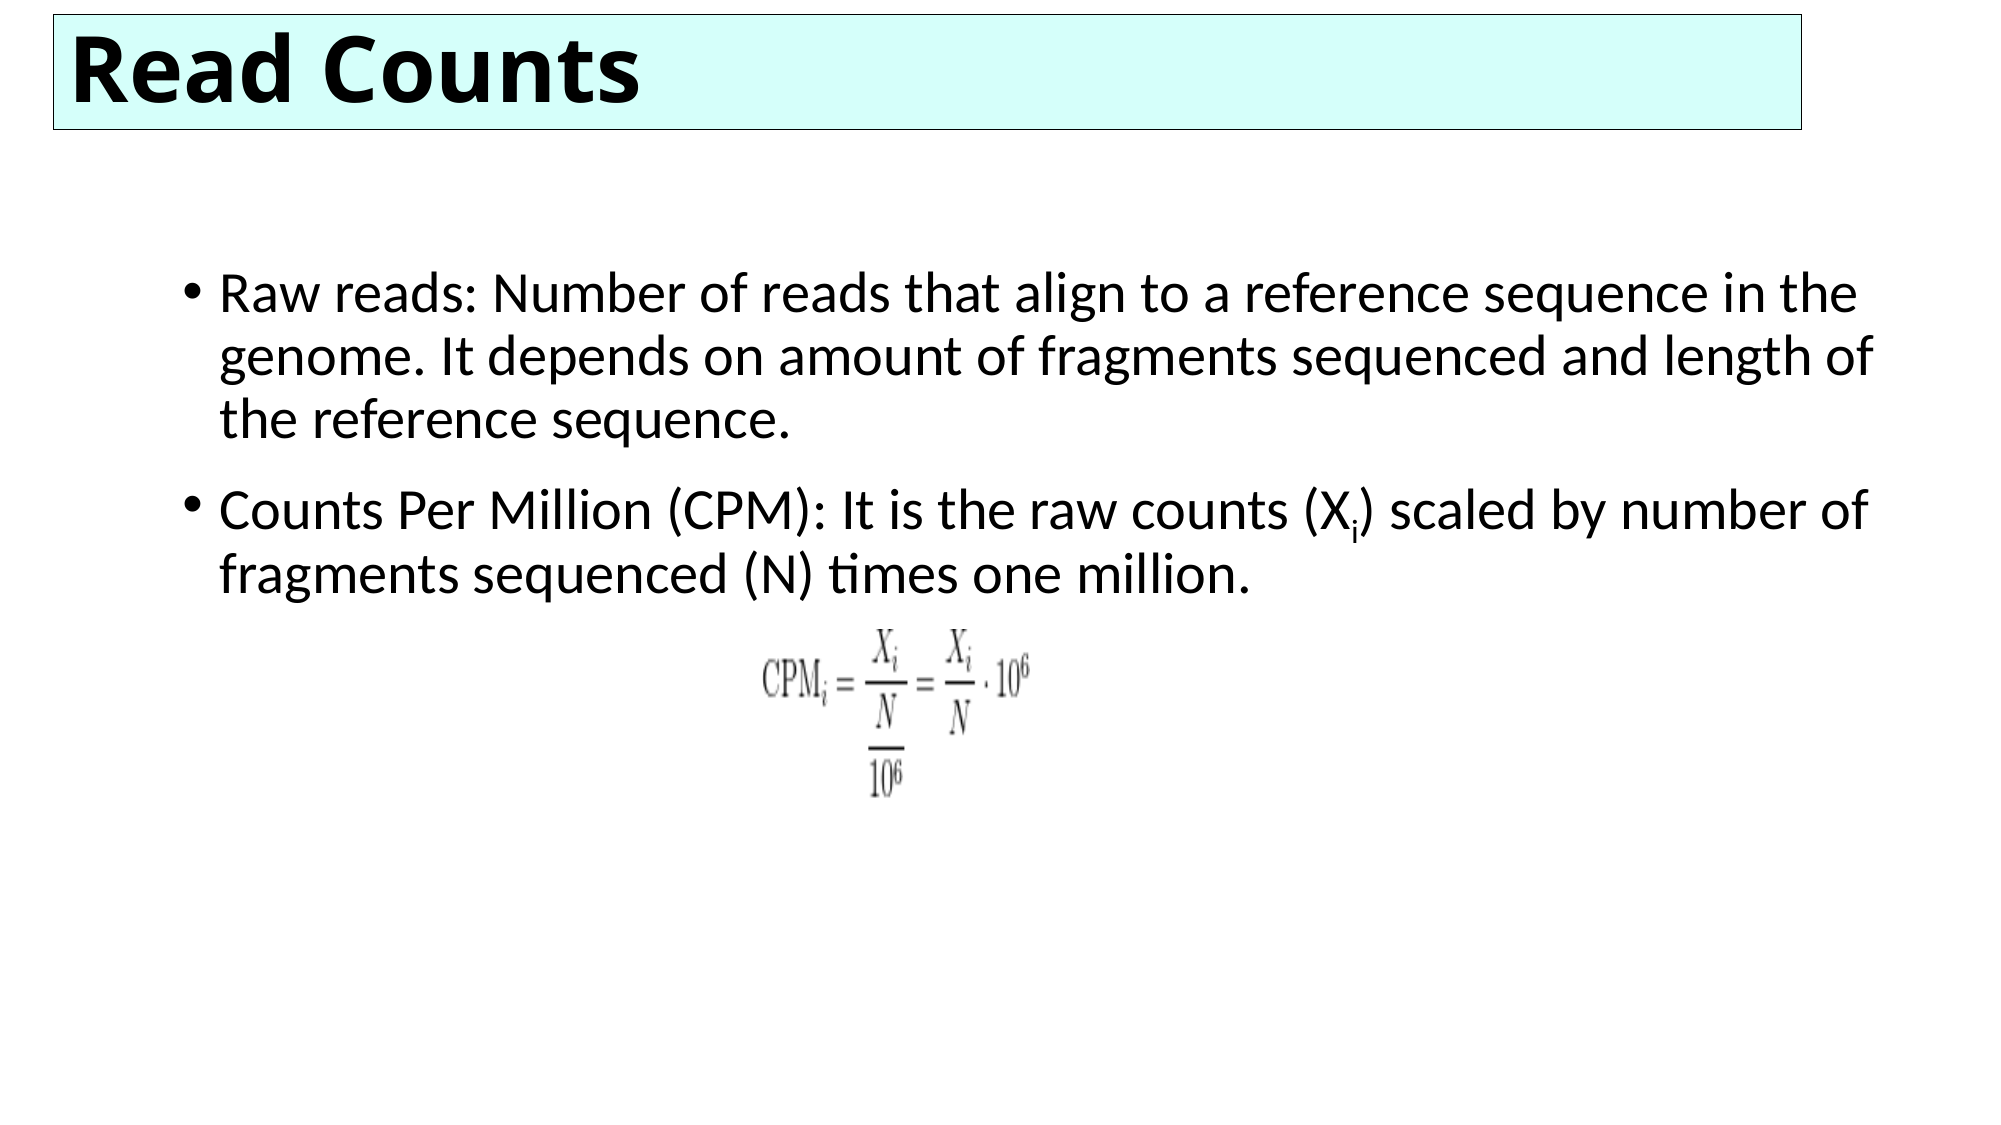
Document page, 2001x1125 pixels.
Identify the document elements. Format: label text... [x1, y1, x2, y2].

picture [762, 629, 1030, 801]
list Raw reads: Number of reads that align to a reference sequence in the genome. It depends on amount of fragments sequenced and length of the reference sequence. Counts Per Million (CPM): It is the raw counts (Xi) scaled by number of fragments sequenced (N) times one million. [167, 254, 1893, 969]
text_box Read Counts [53, 14, 1802, 130]
